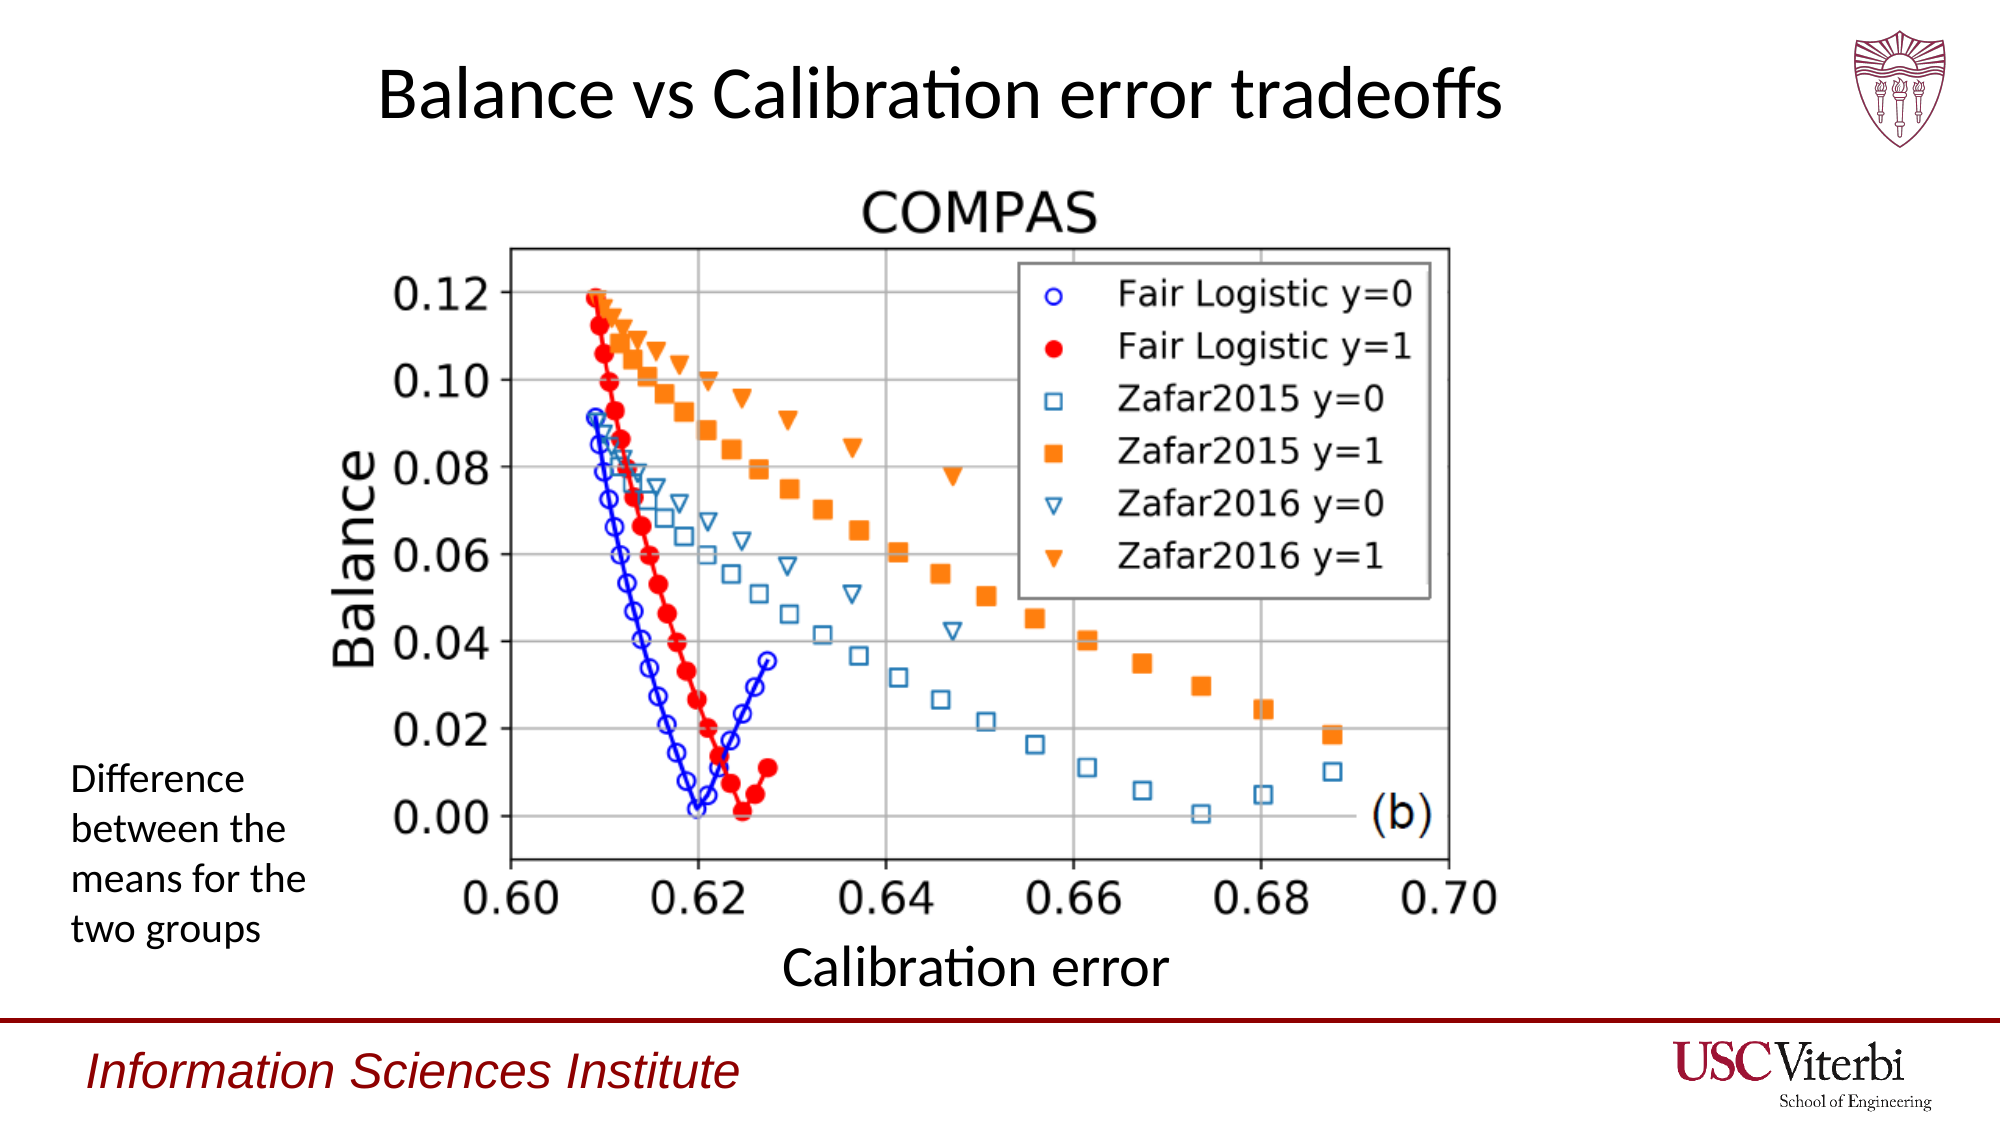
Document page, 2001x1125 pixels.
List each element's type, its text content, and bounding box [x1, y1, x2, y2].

text_box Calibration error [767, 945, 1191, 1006]
title Balance vs Calibration error tradeoffs [99, 35, 1783, 141]
picture [1824, 13, 1975, 164]
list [307, 140, 1510, 937]
text_box Difference between the means for the two groups [55, 743, 346, 959]
picture [1641, 1027, 1964, 1118]
